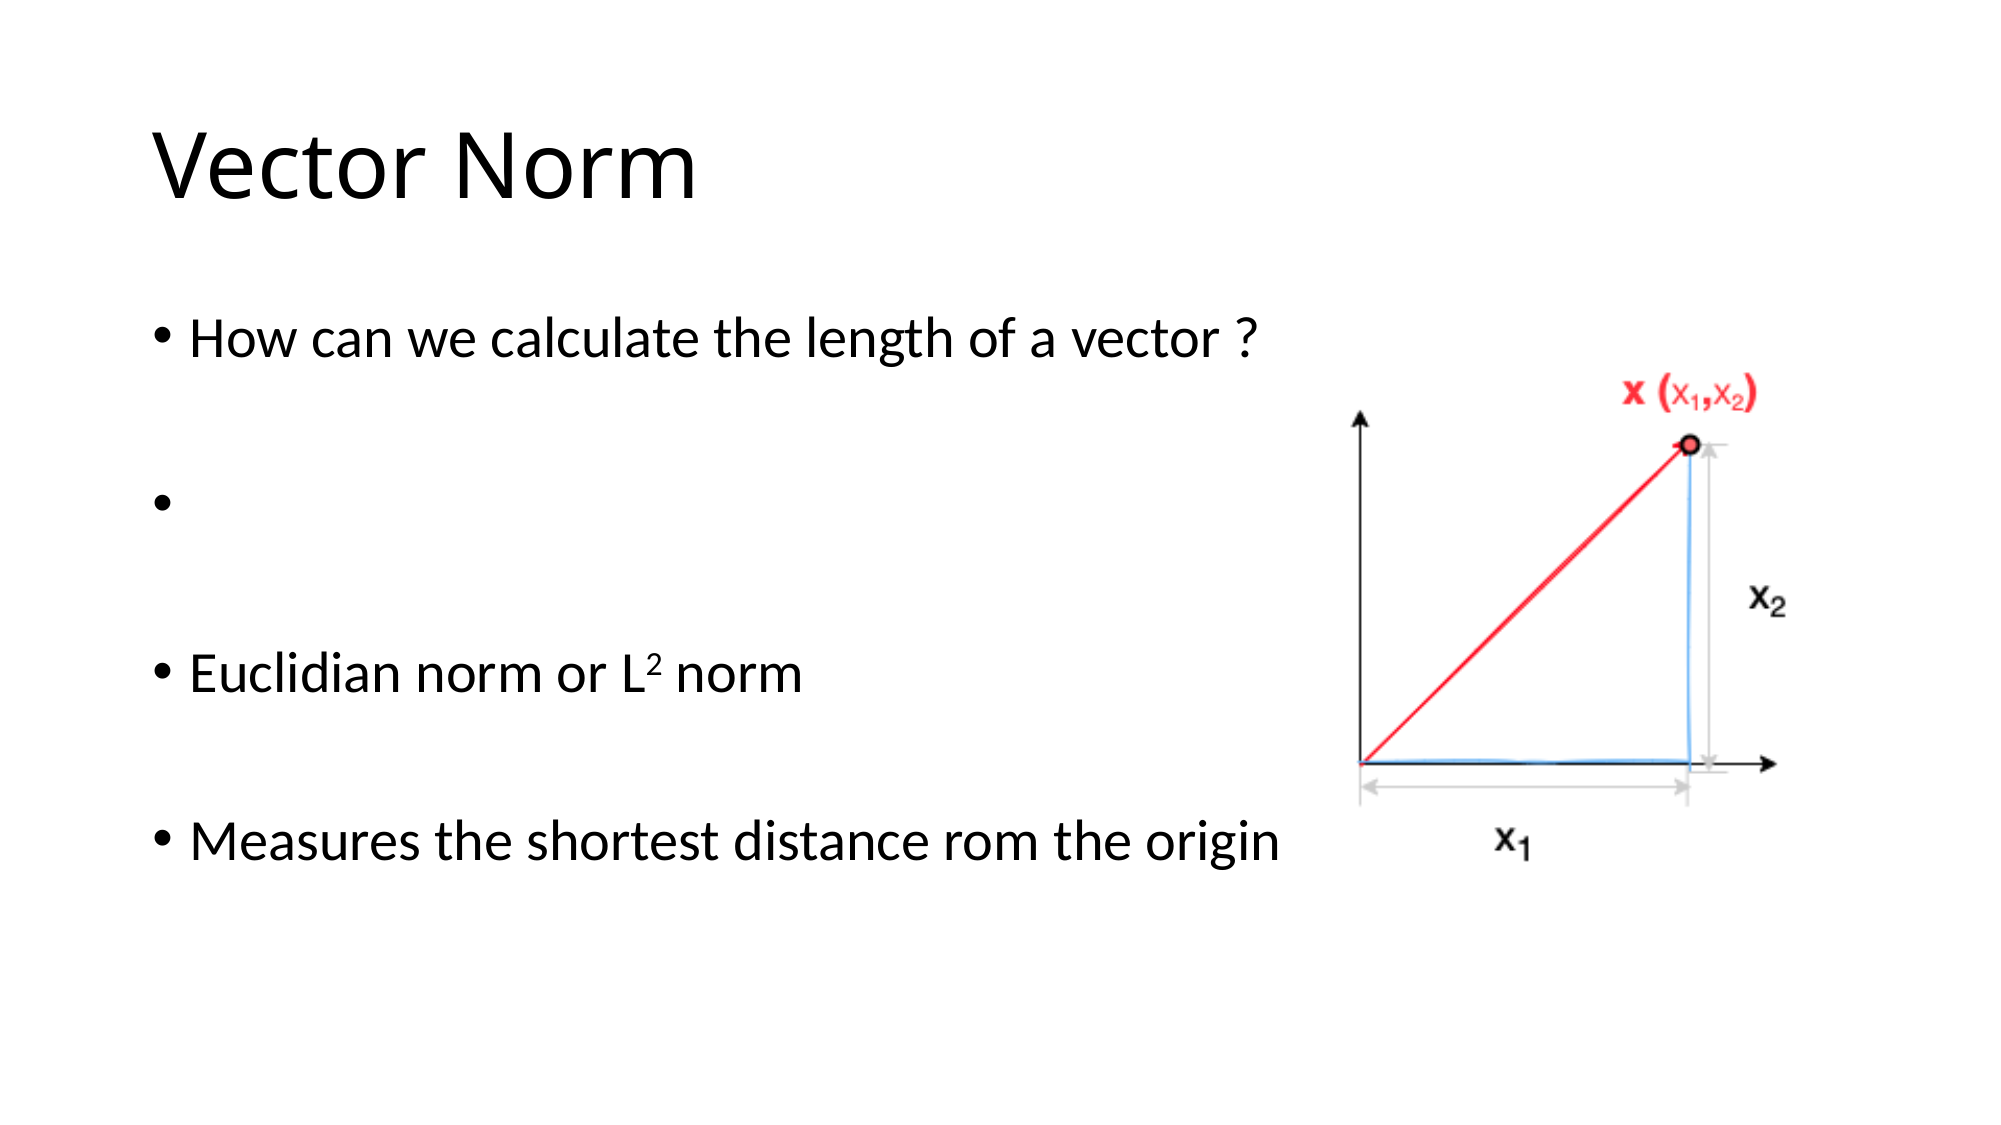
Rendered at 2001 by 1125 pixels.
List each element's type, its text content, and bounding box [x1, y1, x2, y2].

picture [1297, 317, 1863, 898]
title Vector Norm [137, 59, 1863, 278]
